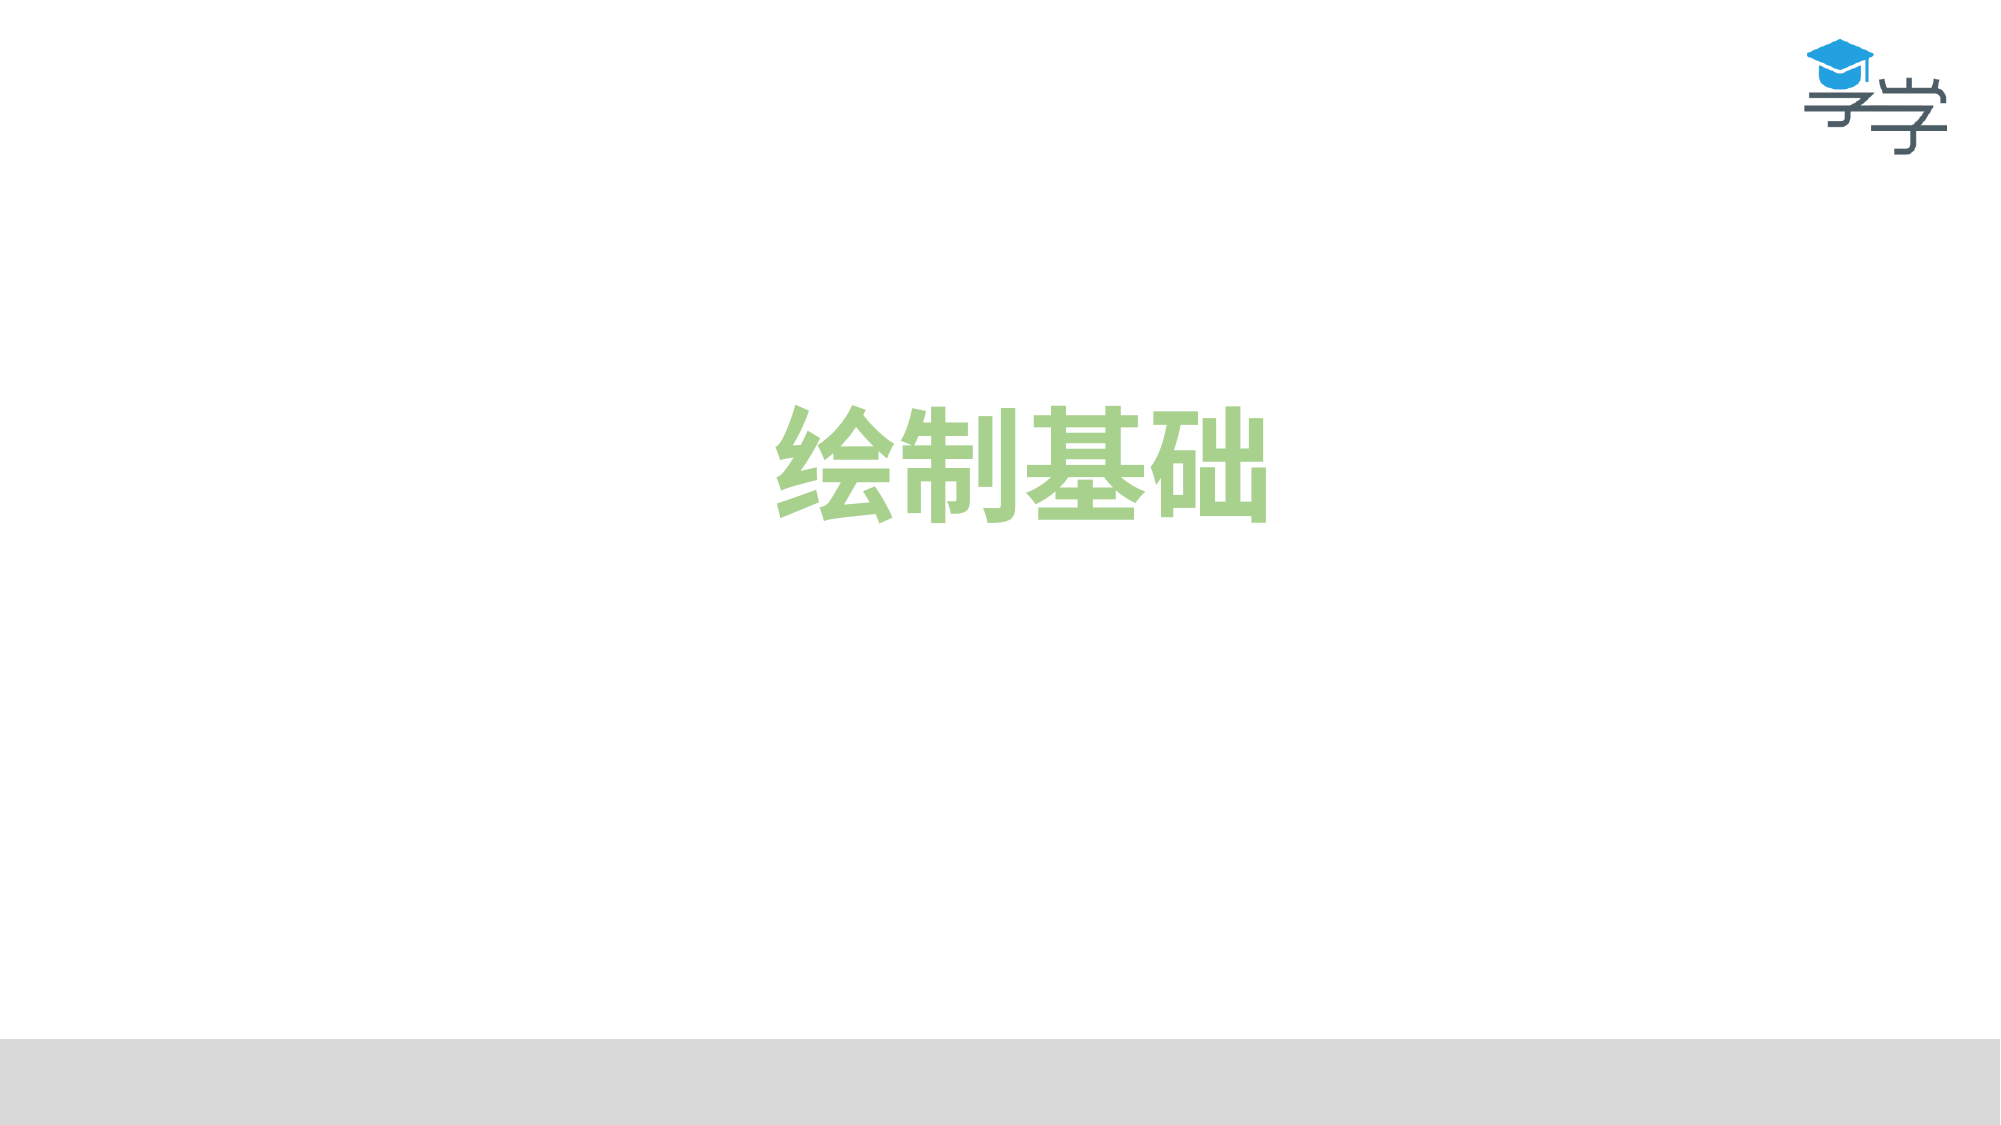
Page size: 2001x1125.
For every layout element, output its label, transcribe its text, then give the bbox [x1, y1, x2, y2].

title 绘制基础 [160, 364, 1886, 547]
picture [1799, 20, 1952, 173]
